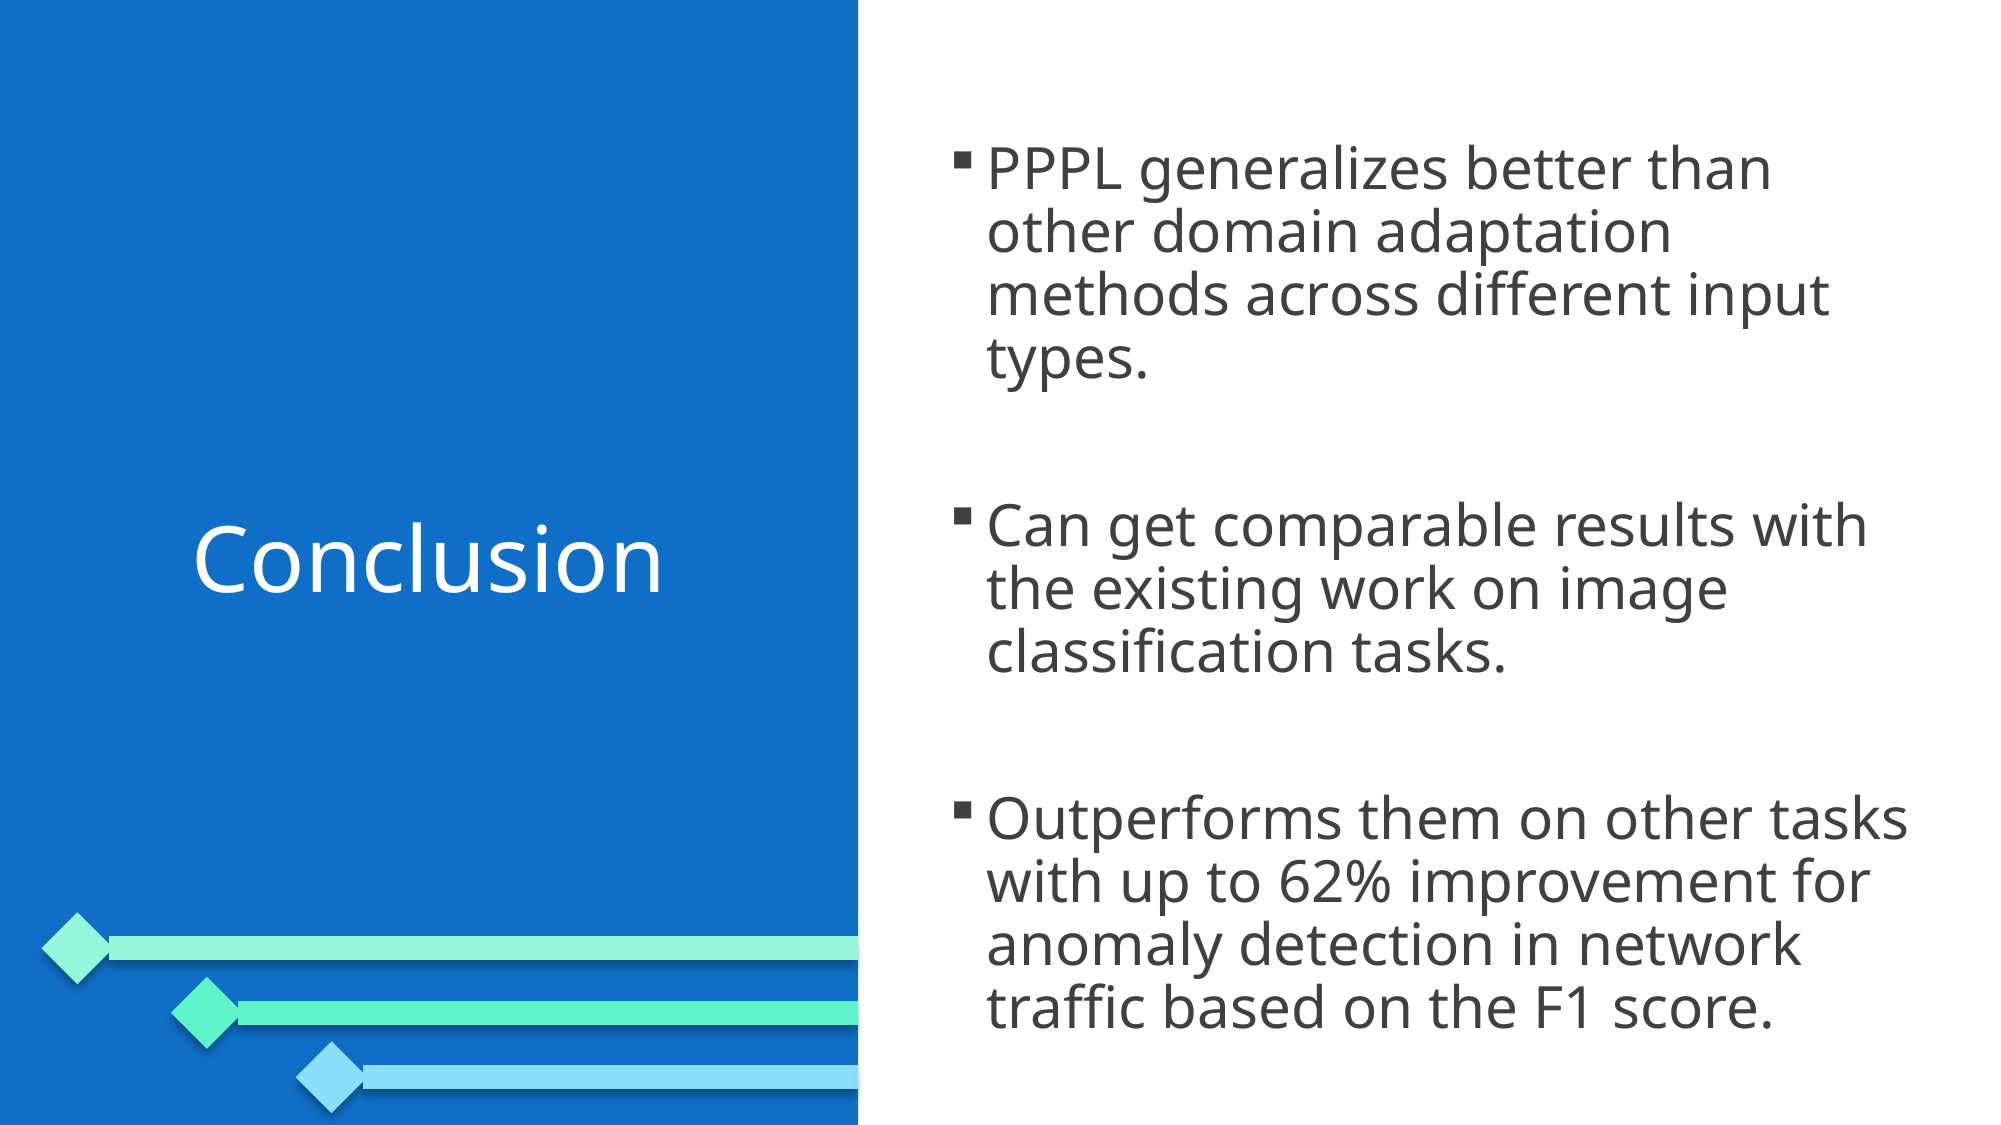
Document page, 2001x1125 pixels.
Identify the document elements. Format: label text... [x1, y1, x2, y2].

list PPPL generalizes better than other domain adaptation methods across different input types. Can get comparable results with the existing work on image classification tasks. Outperforms them on other tasks with up to 62% improvement for anomaly detection in network traffic based on the F1 score. [934, 131, 1938, 992]
title Conclusion [130, 453, 728, 672]
